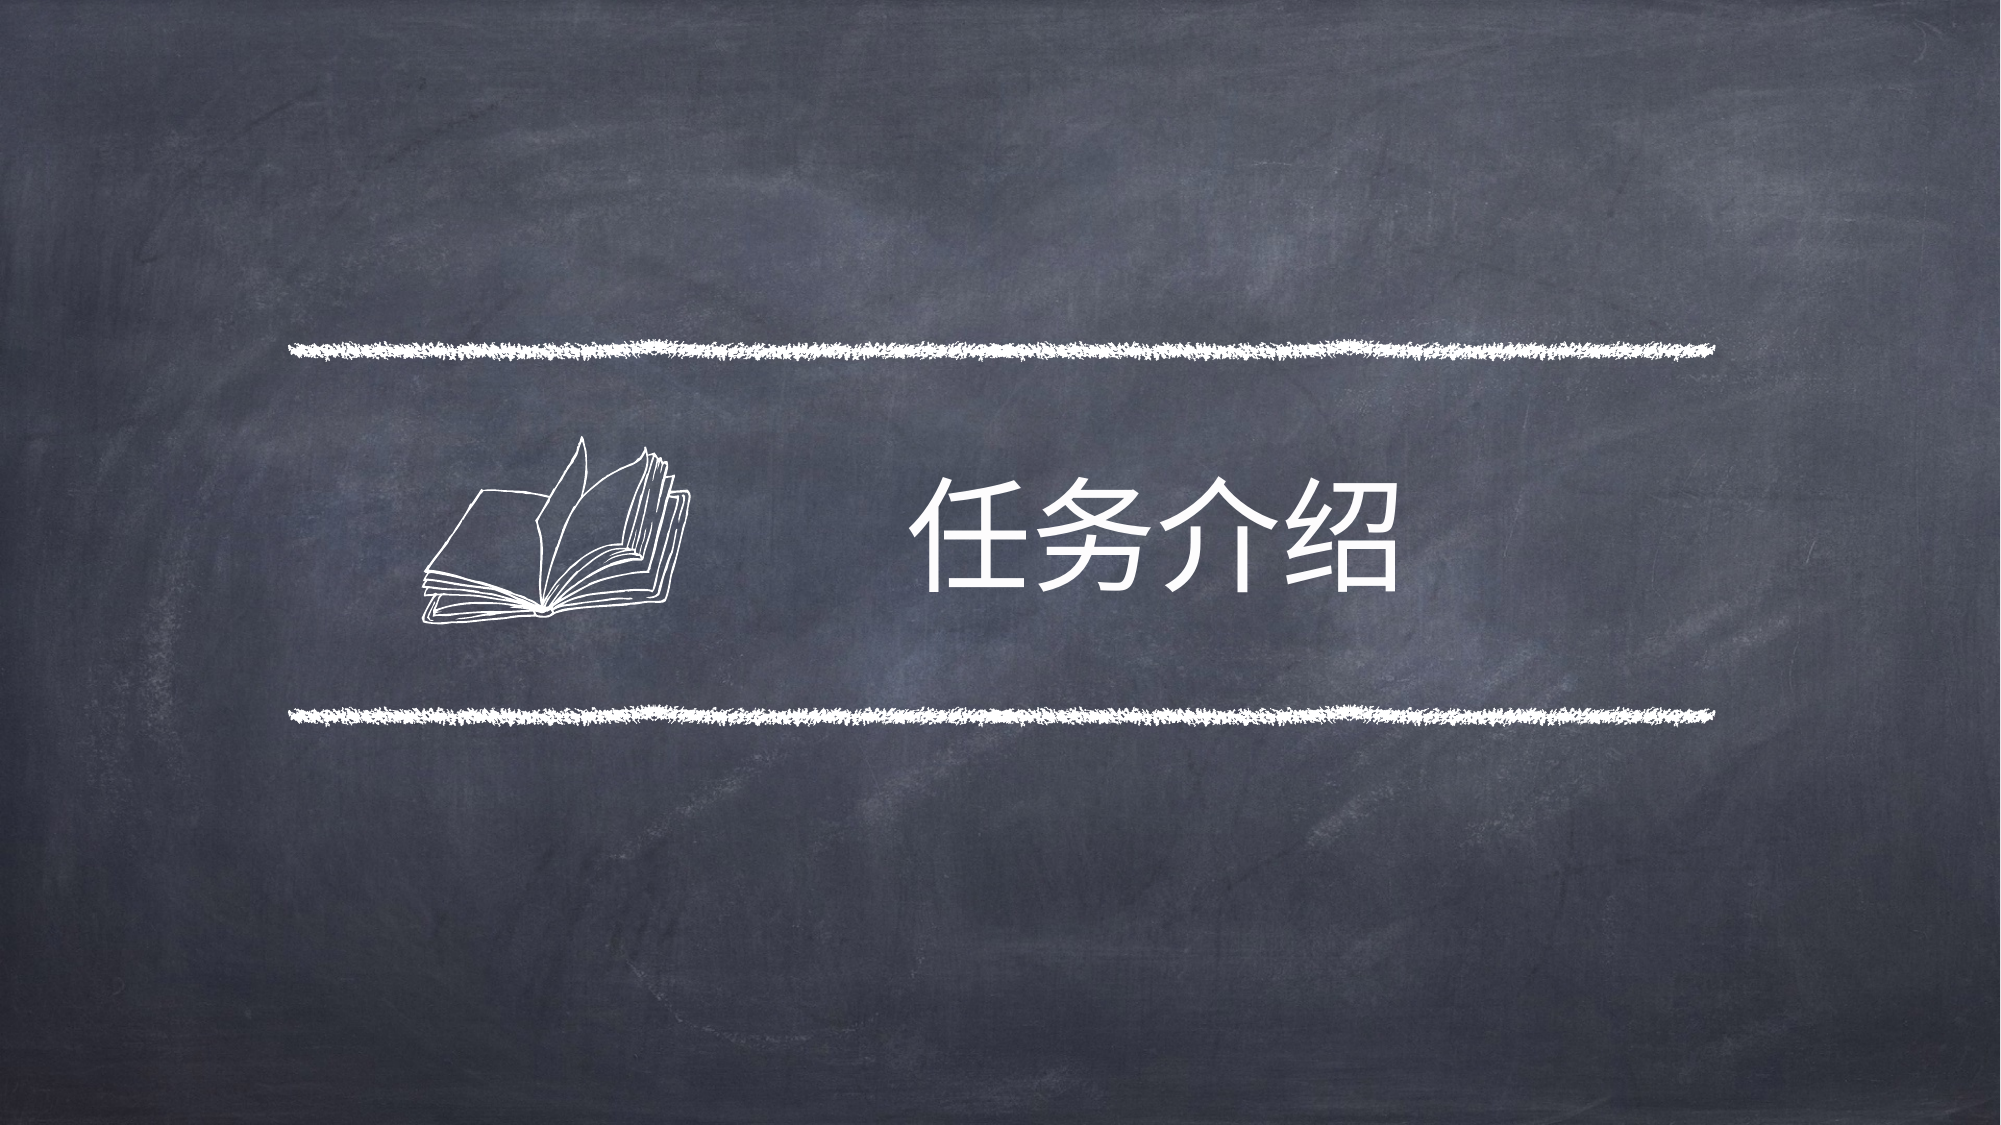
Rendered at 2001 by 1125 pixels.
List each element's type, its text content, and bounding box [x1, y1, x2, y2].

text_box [287, 338, 1716, 362]
picture [0, 0, 2001, 1125]
text_box 任务介绍 [892, 449, 1528, 615]
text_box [421, 435, 692, 625]
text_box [287, 704, 1716, 728]
